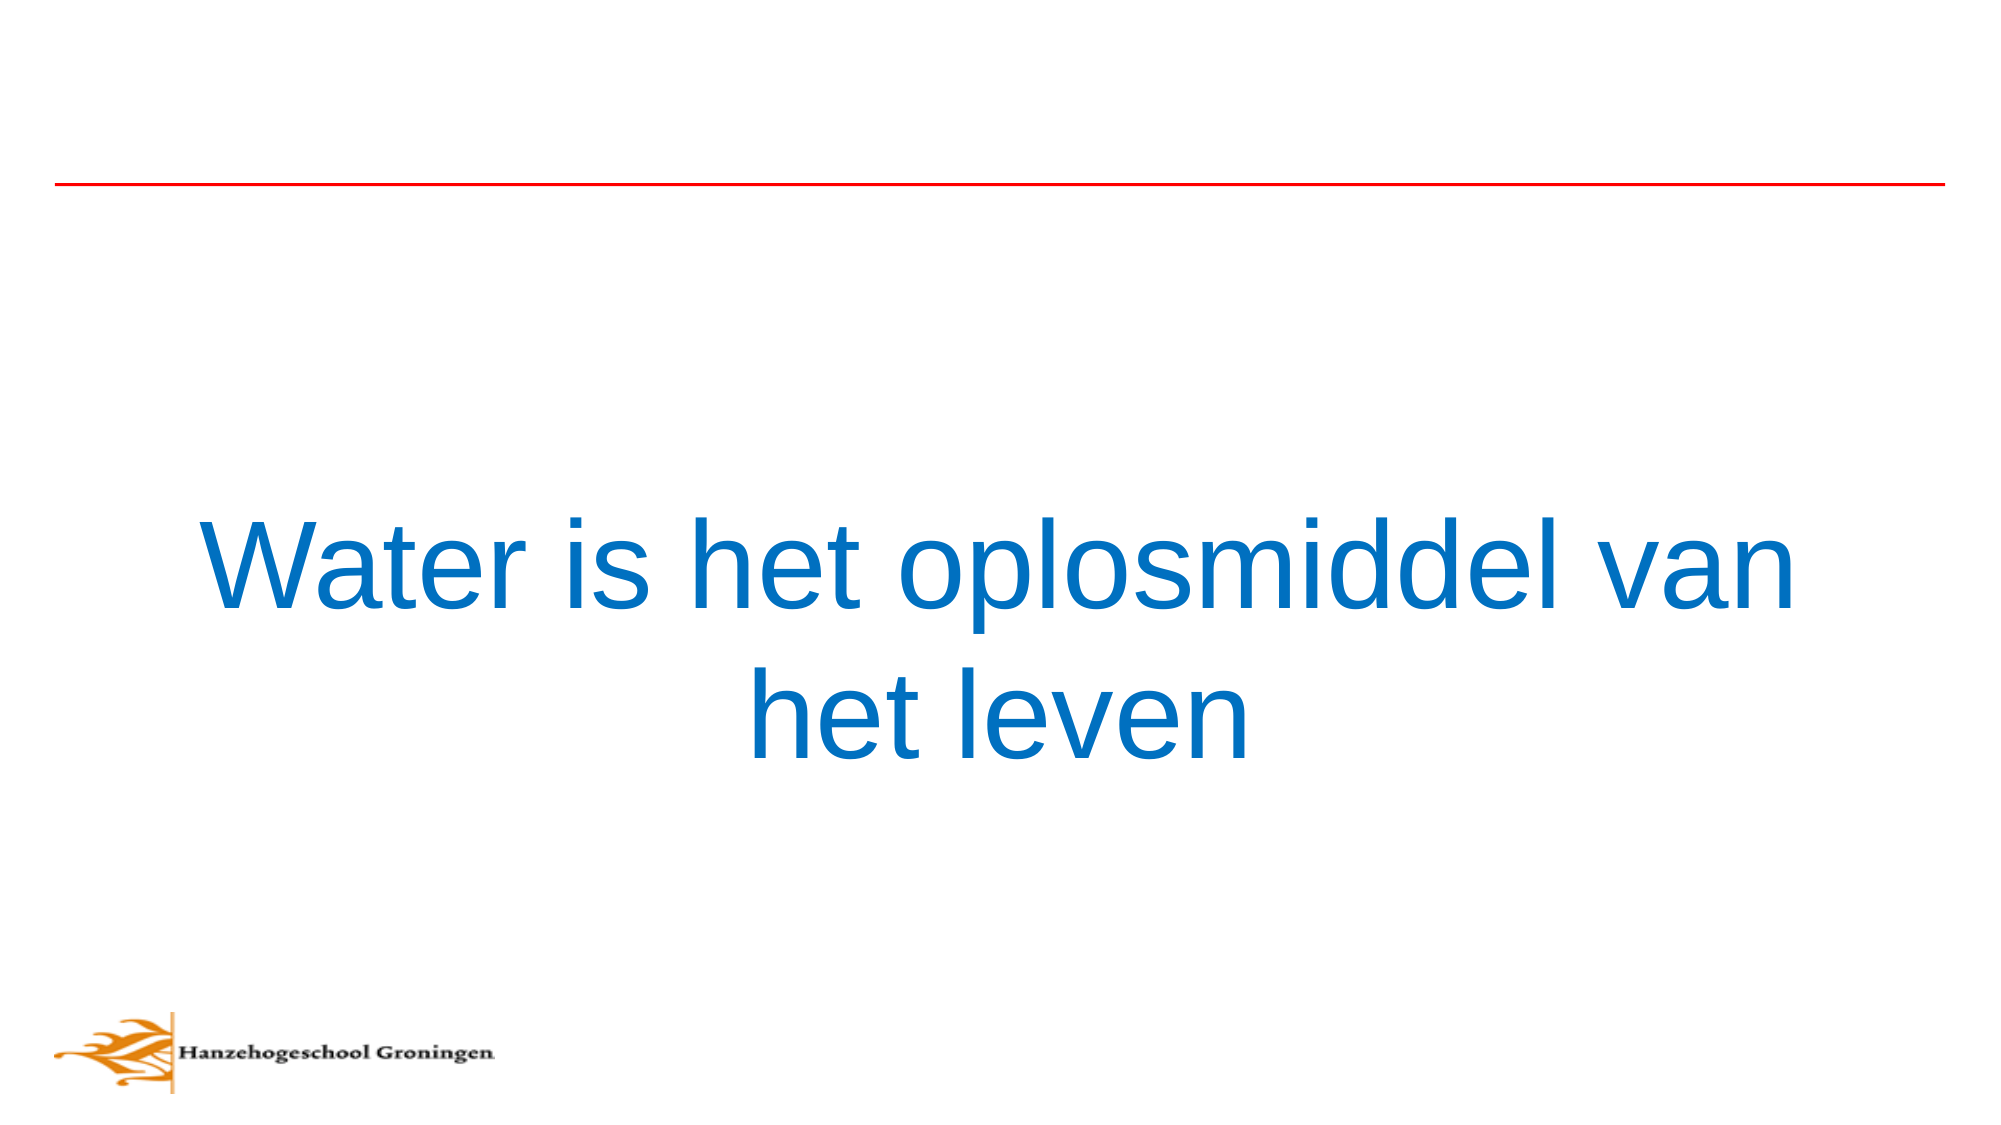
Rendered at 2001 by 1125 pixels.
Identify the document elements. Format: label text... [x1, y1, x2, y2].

list Water is het oplosmiddel van het leven [99, 262, 1900, 1005]
picture [54, 1012, 495, 1094]
